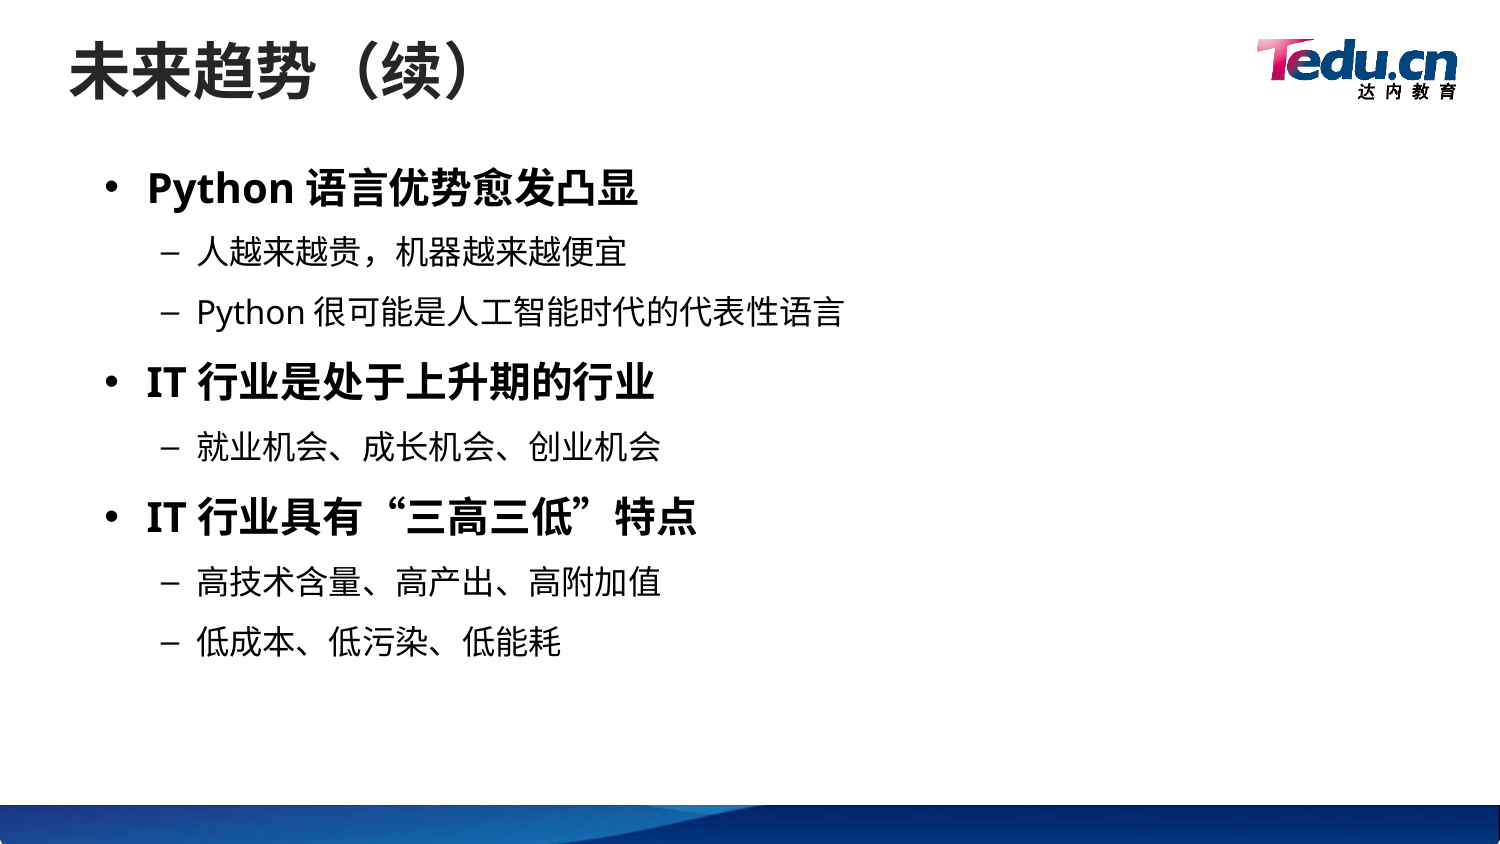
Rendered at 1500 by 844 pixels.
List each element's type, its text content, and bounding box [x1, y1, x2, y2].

picture [0, 805, 1500, 844]
title 未来趋势（续） [53, 20, 1378, 119]
picture [1234, 8, 1471, 115]
list Python语言优势愈发凸显 人越来越贵，机器越来越便宜 Python很可能是人工智能时代的代表性语言 IT行业是处于上升期的行业 就业机会、成长机会、创业机会 IT行业具有“三高三低”特点 高技术含量、高产出、高附加值 低成本、低污染、低能耗 [89, 128, 1400, 821]
